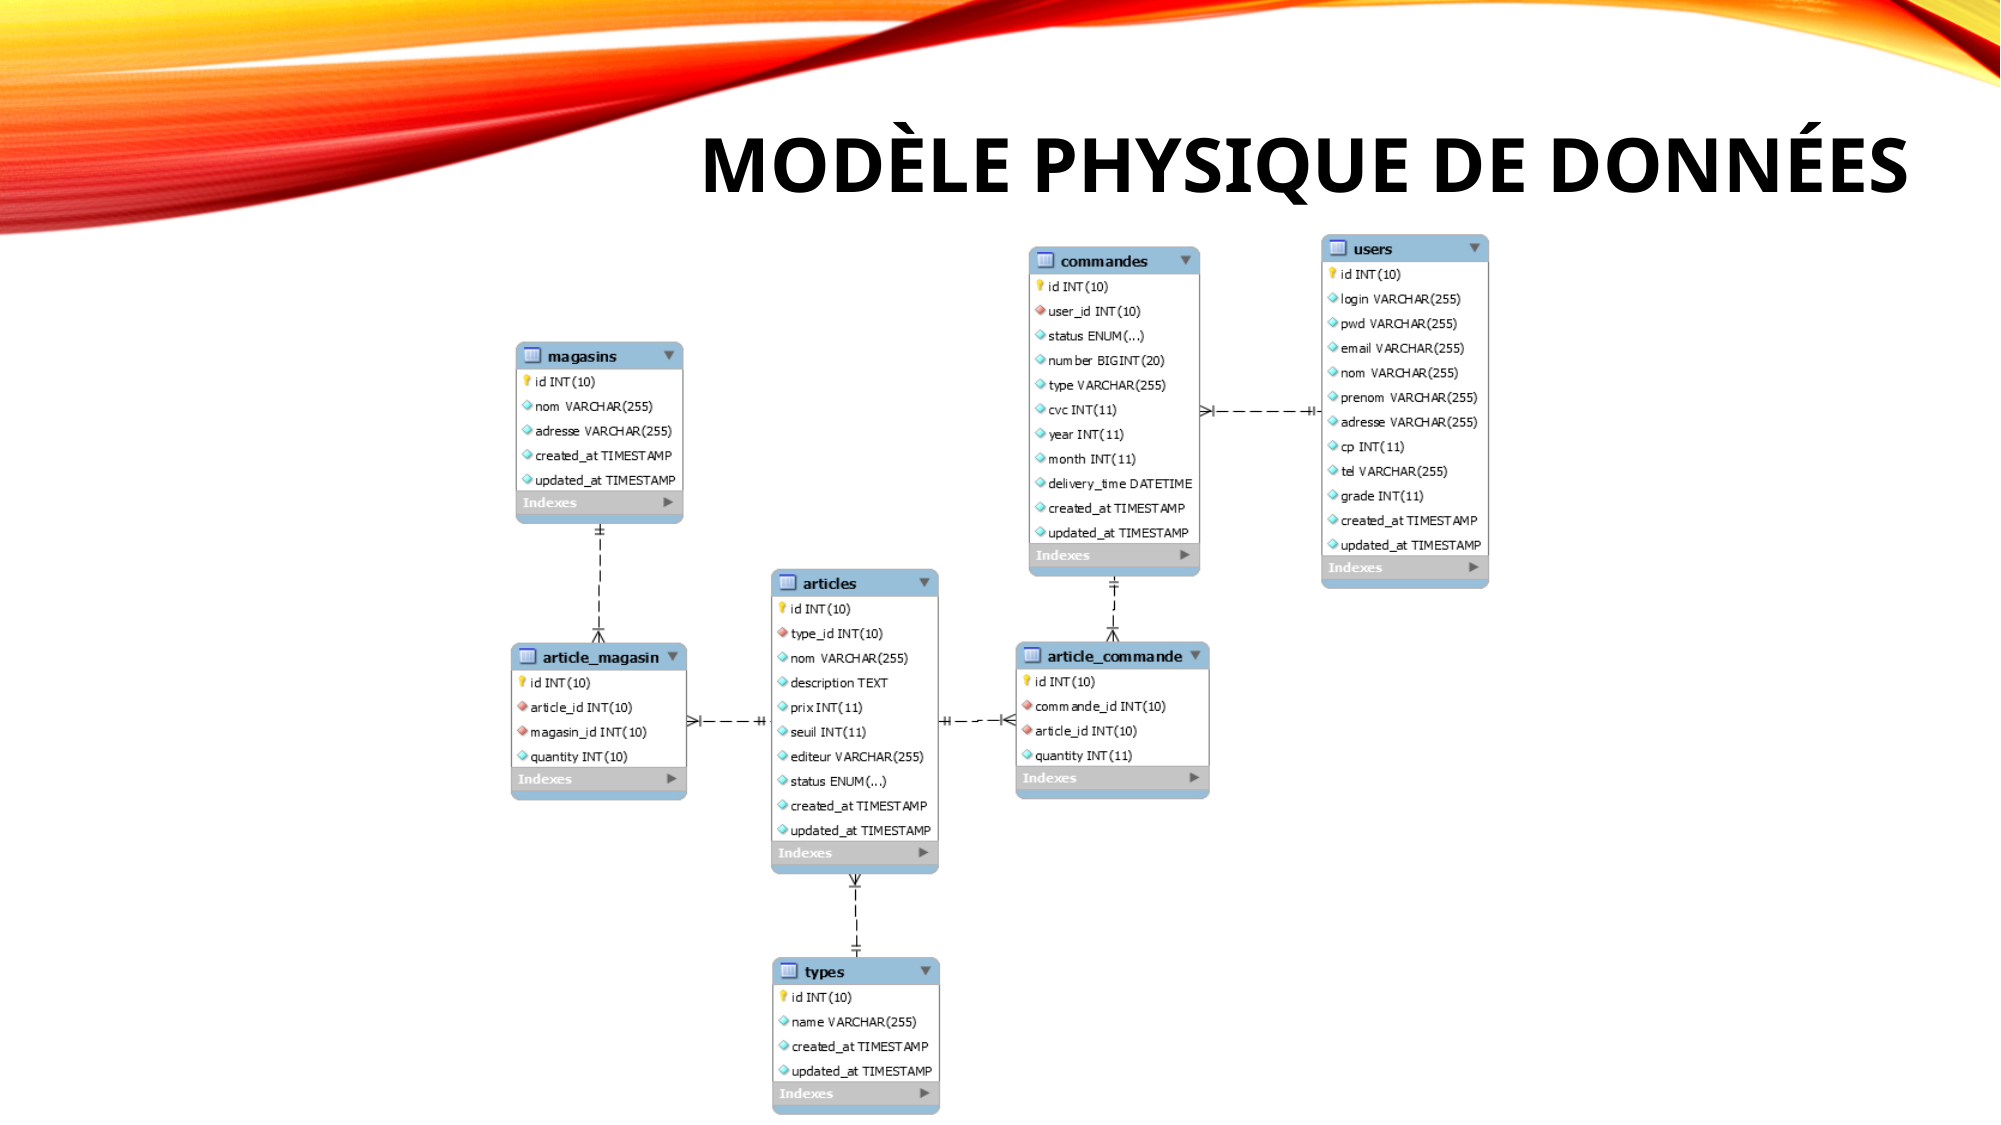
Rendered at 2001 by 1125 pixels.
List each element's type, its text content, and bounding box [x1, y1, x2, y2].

picture [0, 0, 2000, 237]
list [498, 222, 1500, 1125]
title Modèle physique de données [672, 80, 1927, 257]
